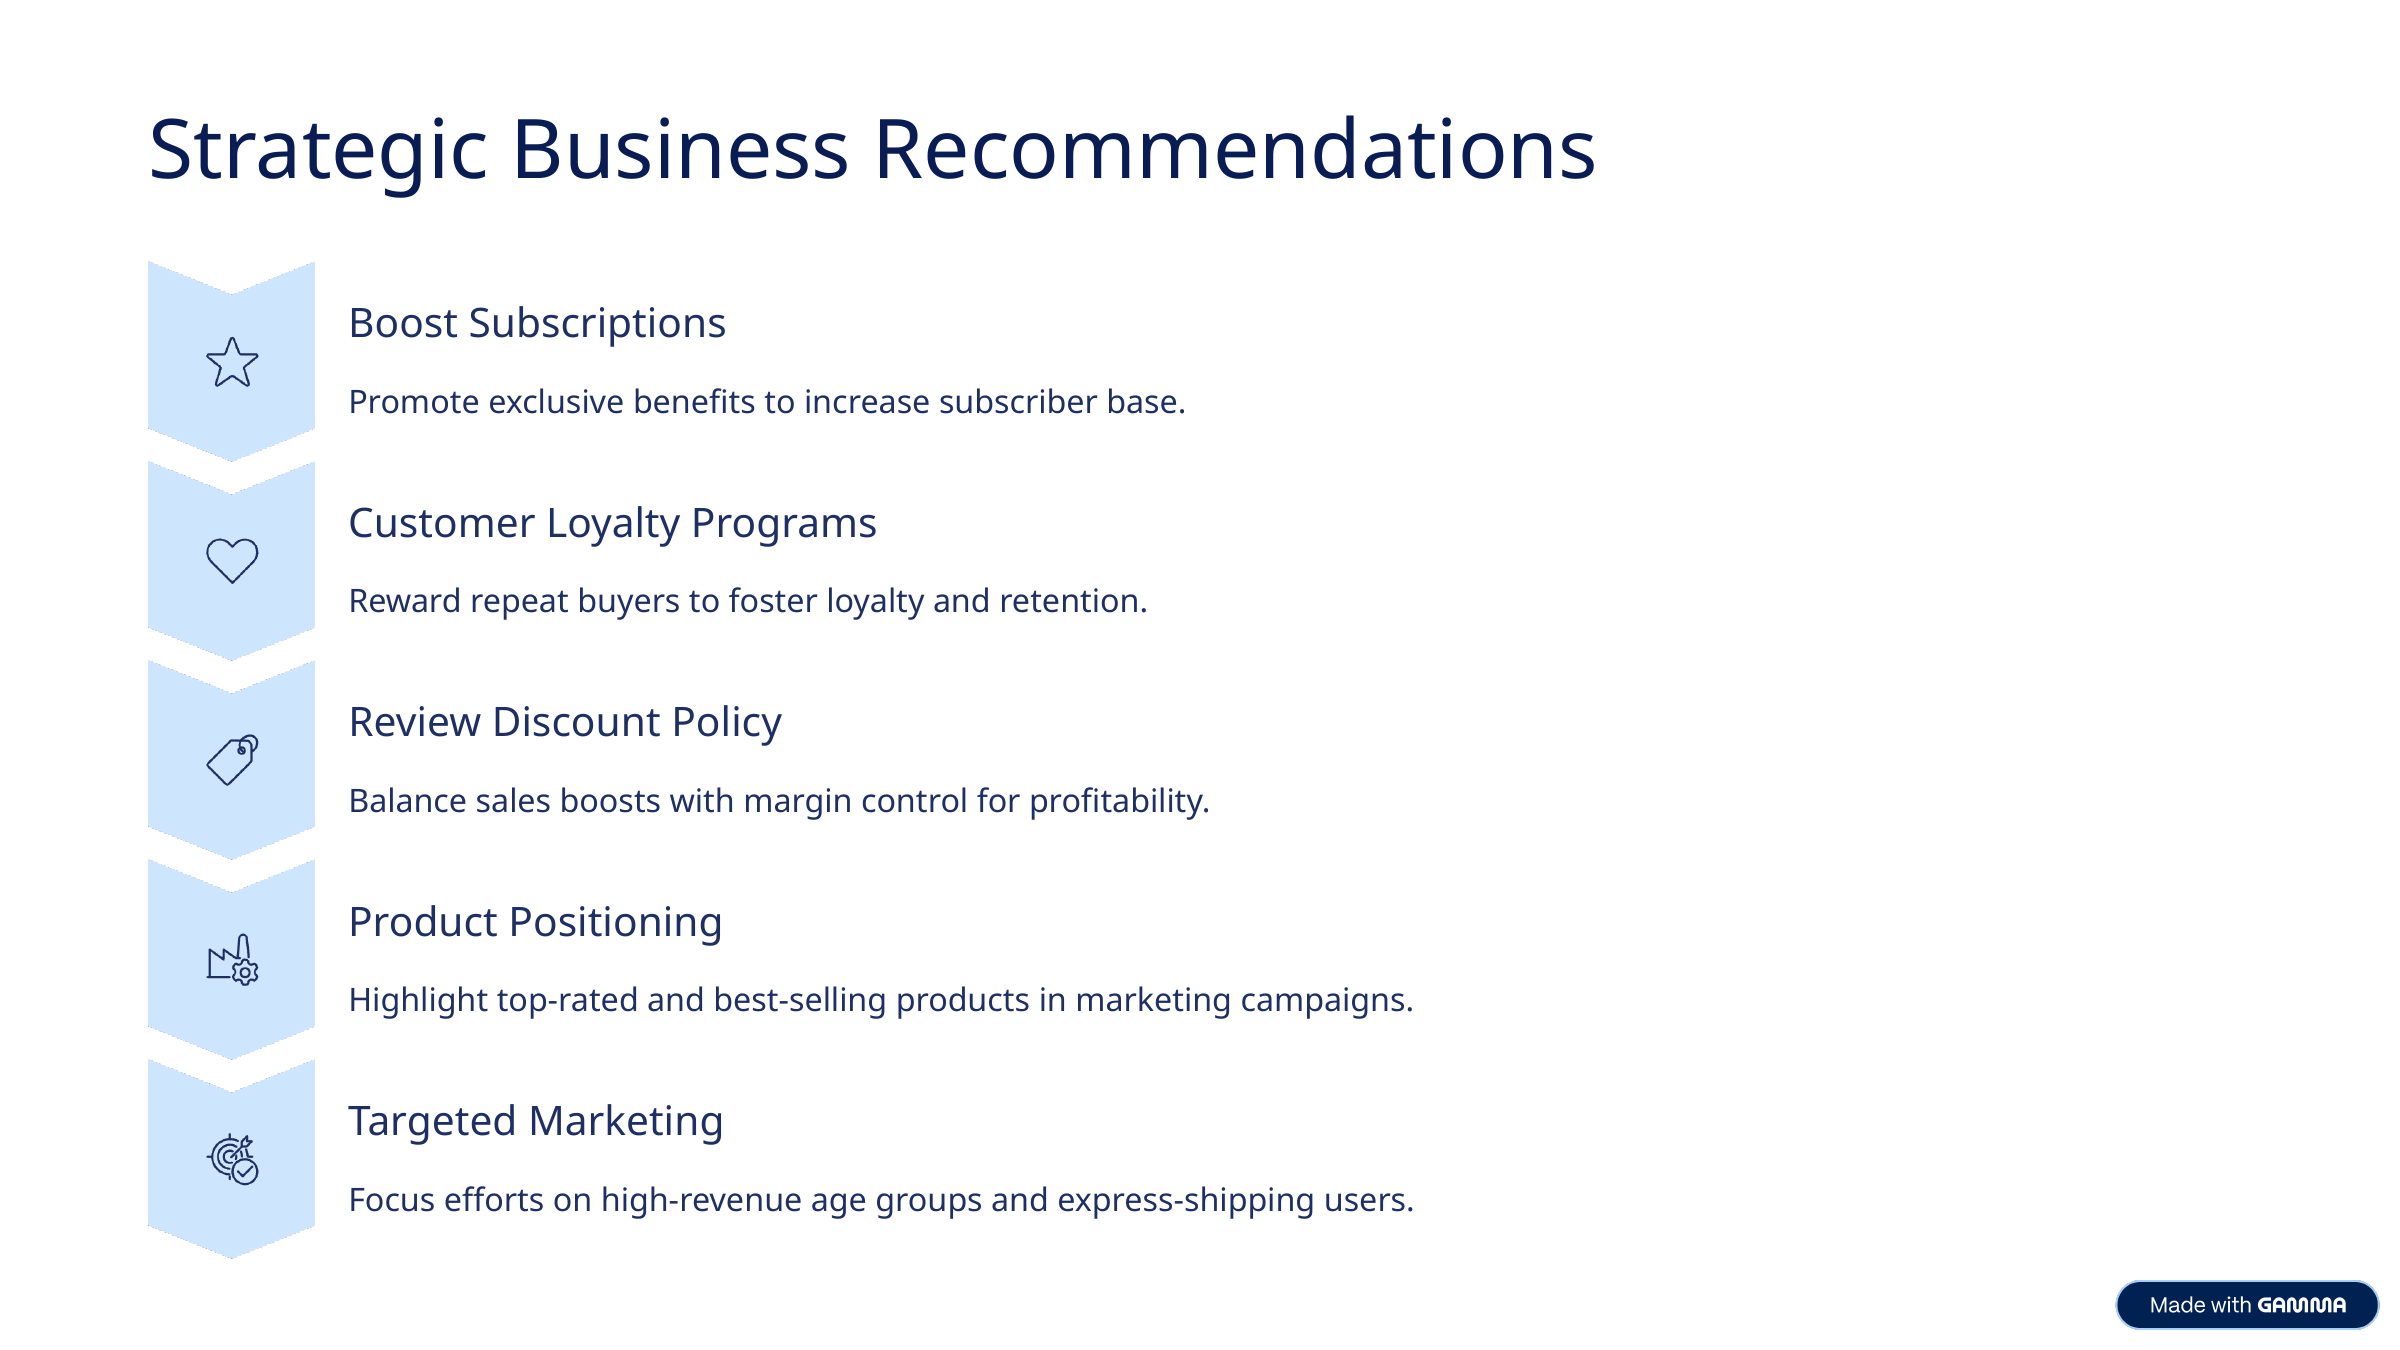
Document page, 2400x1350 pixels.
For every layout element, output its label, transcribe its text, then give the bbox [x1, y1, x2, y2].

text_box Targeted Marketing [348, 1092, 764, 1145]
text_box Promote exclusive benefits to increase subscriber base. [348, 366, 2252, 420]
text_box Review Discount Policy [348, 693, 798, 746]
text_box Focus efforts on high-revenue age groups and express-shipping users. [348, 1164, 2252, 1218]
text_box Boost Subscriptions [348, 294, 764, 347]
picture [2106, 1271, 2389, 1339]
text_box Balance sales boosts with margin control for profitability. [348, 765, 2252, 819]
text_box Customer Loyalty Programs [348, 494, 894, 547]
text_box Strategic Business Recommendations [148, 91, 1632, 196]
text_box Product Positioning [348, 893, 764, 946]
picture [148, 261, 315, 1259]
text_box Highlight top-rated and best-selling products in marketing campaigns. [348, 965, 2252, 1019]
text_box Reward repeat buyers to foster loyalty and retention. [348, 566, 2252, 620]
